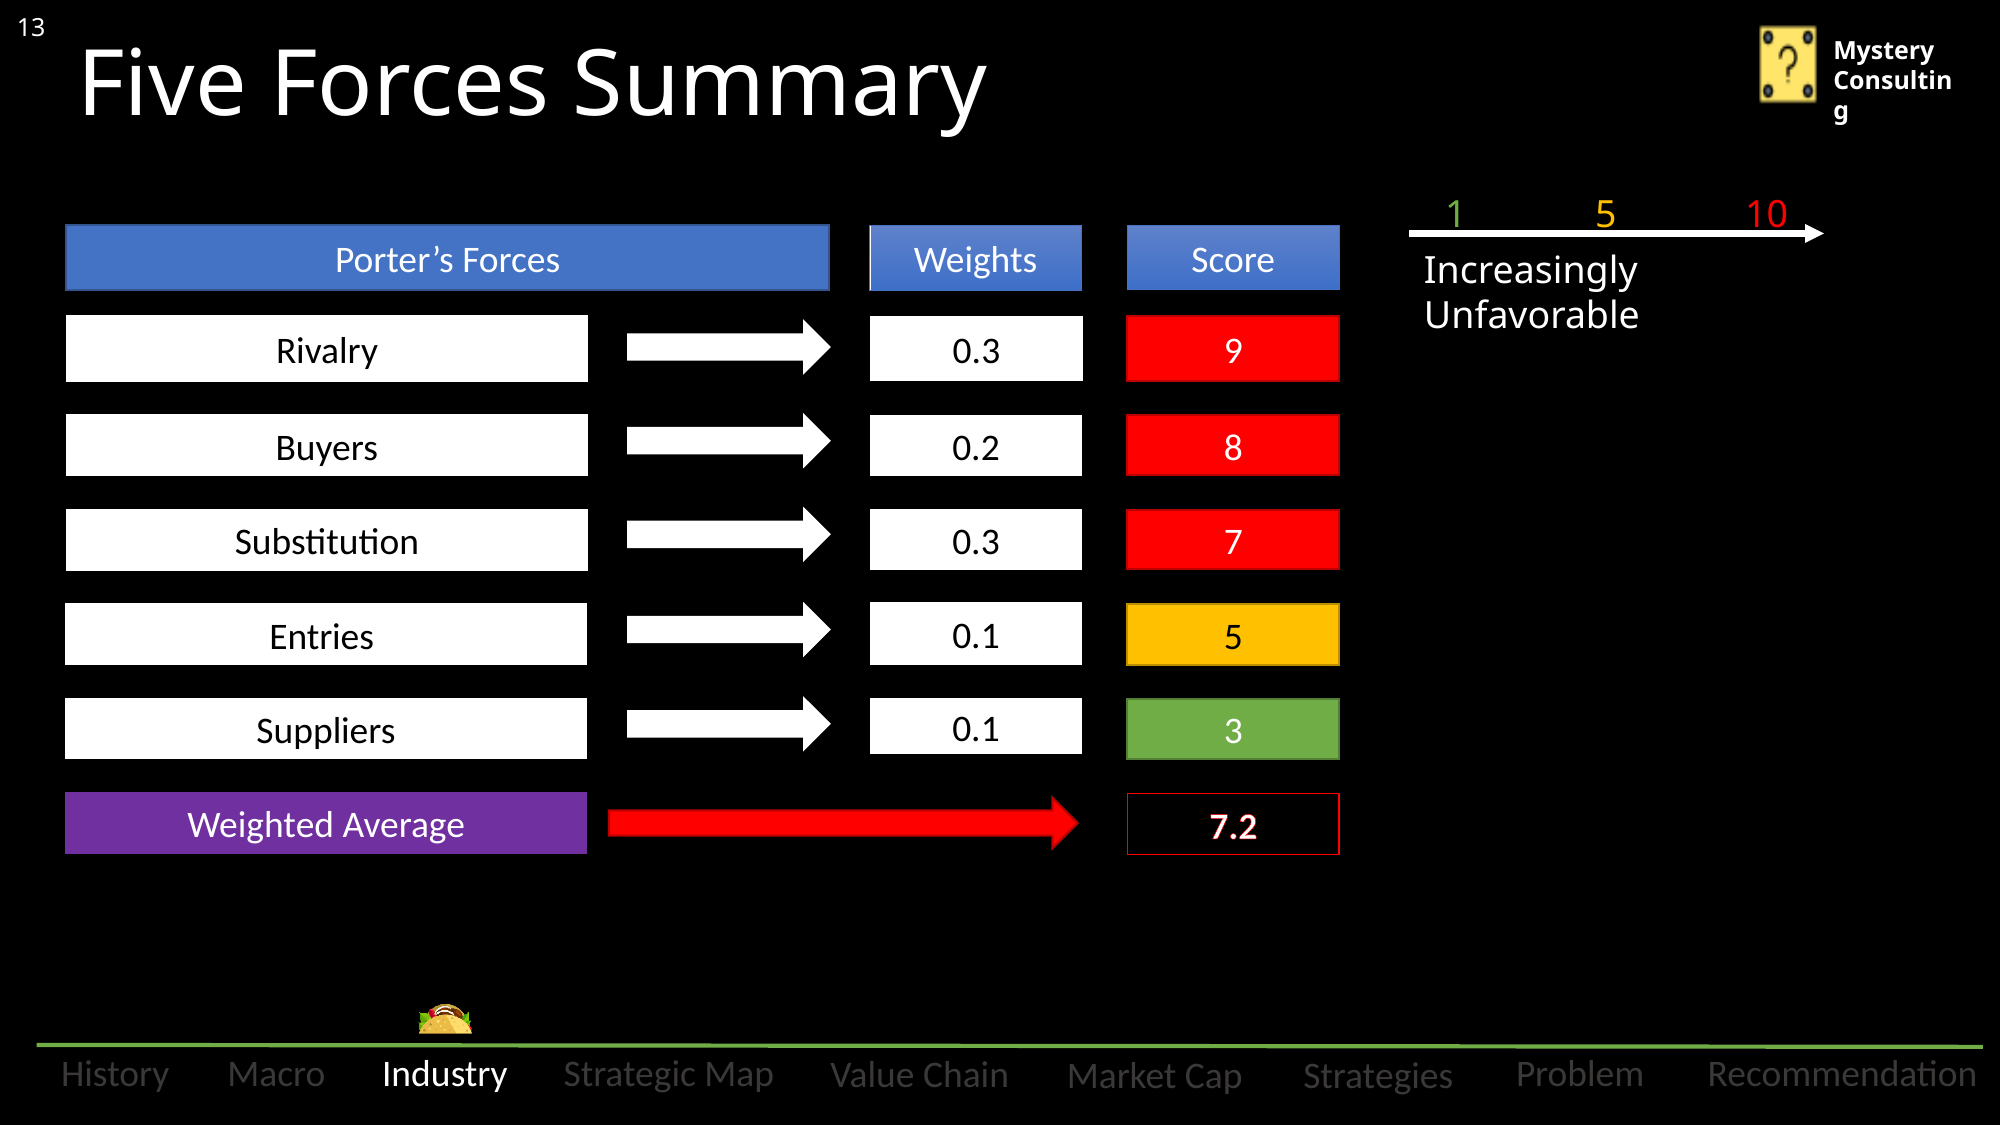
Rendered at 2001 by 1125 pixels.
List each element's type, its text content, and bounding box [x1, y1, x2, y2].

text_box 3 [1126, 698, 1340, 760]
text_box [627, 412, 831, 469]
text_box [1409, 182, 1824, 283]
text_box Substitution [66, 509, 588, 571]
text_box Weighted Average [65, 792, 587, 854]
title Five Forces Summary [62, 26, 1217, 147]
text_box 8 [1126, 414, 1340, 476]
text_box 0.3 [870, 509, 1082, 570]
text_box Buyers [66, 414, 588, 476]
text_box 0.3 [870, 316, 1083, 381]
picture [418, 992, 472, 1045]
text_box [627, 319, 831, 375]
slide_number 13 [0, 0, 63, 59]
text_box Suppliers [65, 698, 587, 759]
text_box Rivalry [66, 315, 588, 382]
text_box Score [1127, 225, 1340, 290]
text_box [627, 506, 831, 563]
picture [1758, 24, 1819, 106]
text_box 9 [1126, 315, 1340, 382]
text_box 0.1 [870, 698, 1082, 754]
text_box Porter’s Forces [65, 224, 830, 291]
text_box Entries [65, 603, 587, 665]
text_box 5 [1126, 603, 1340, 666]
text_box 7.2 [1127, 793, 1340, 855]
text_box [607, 795, 1080, 851]
text_box 0.1 [870, 602, 1082, 665]
text_box [627, 601, 831, 658]
text_box 0.2 [870, 415, 1082, 476]
text_box Weights [869, 225, 1082, 291]
text_box 7 [1126, 509, 1340, 570]
text_box [627, 696, 831, 752]
